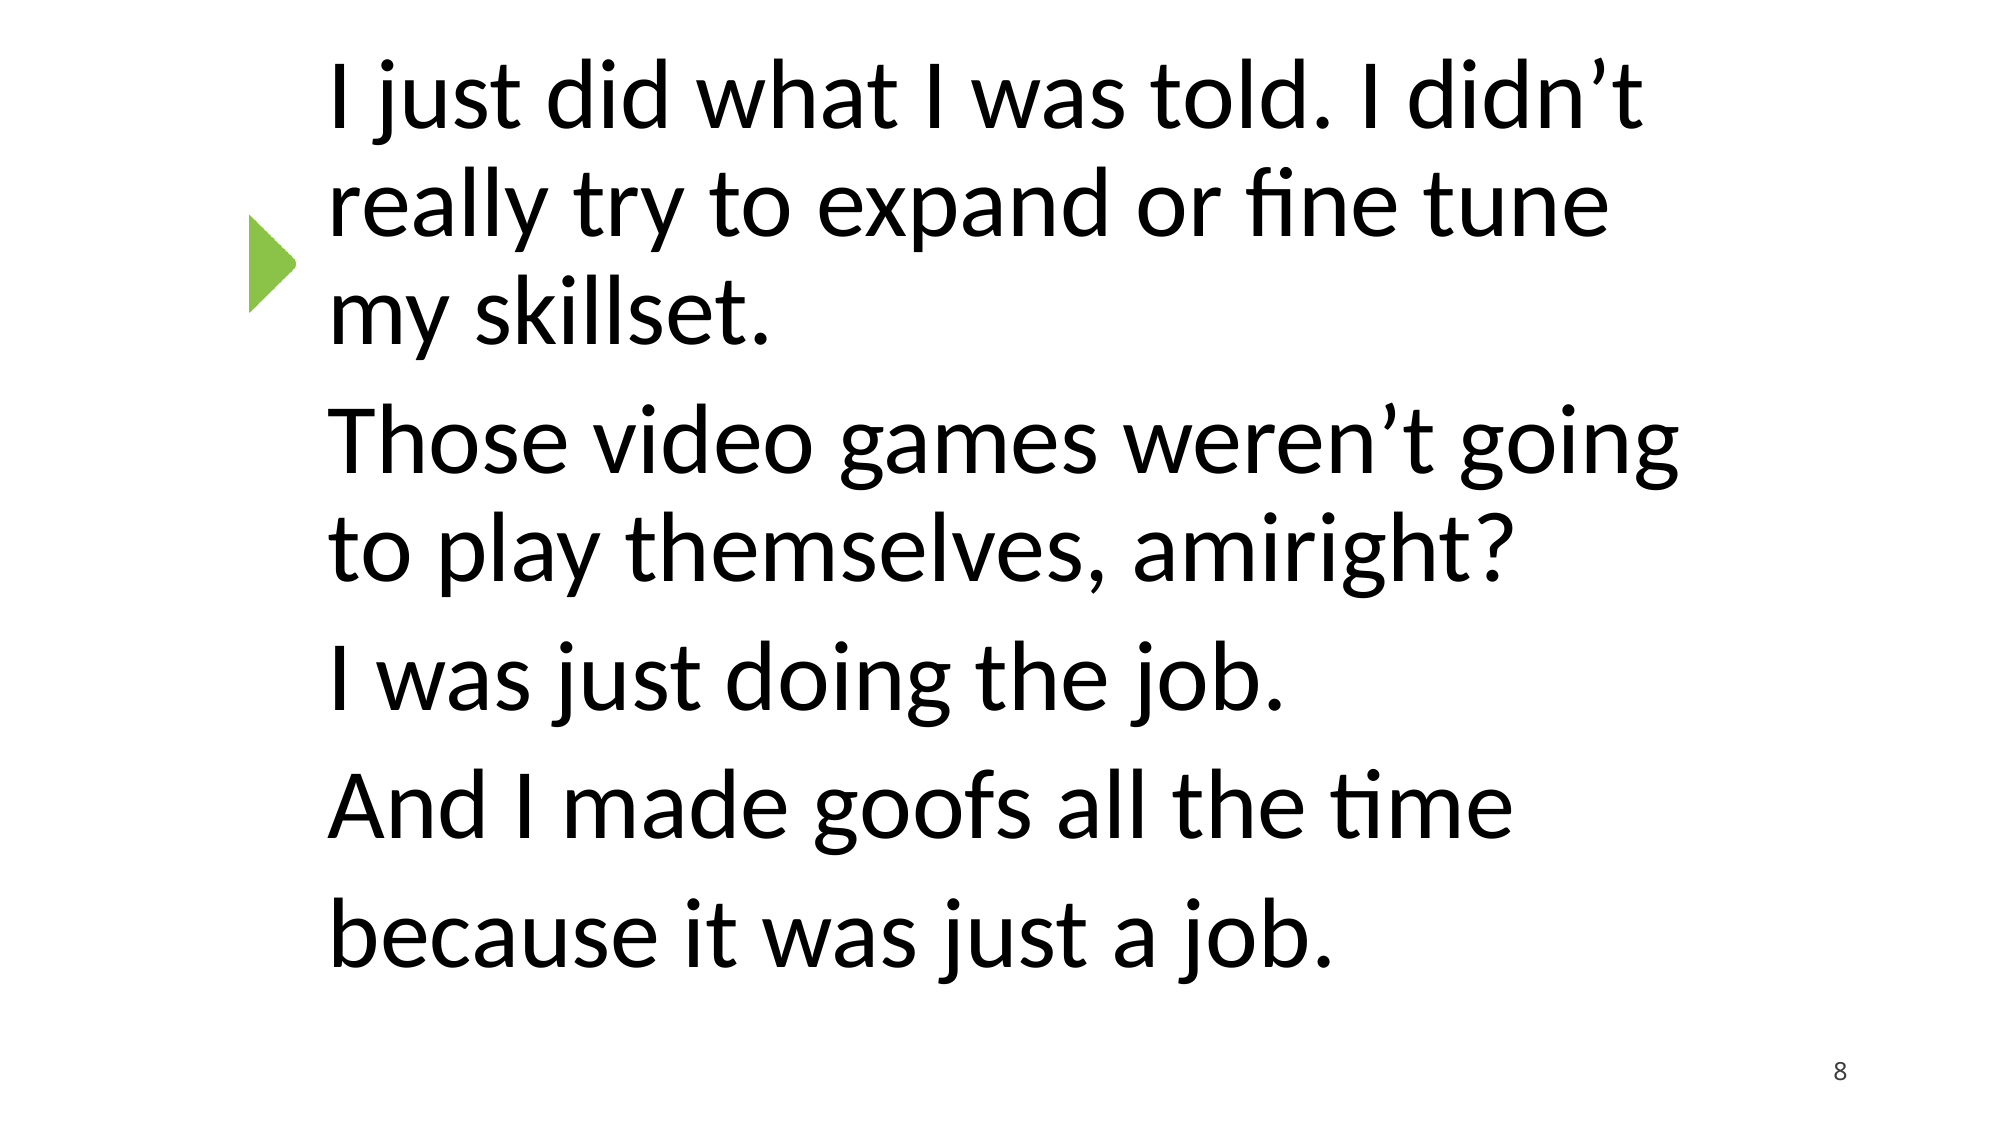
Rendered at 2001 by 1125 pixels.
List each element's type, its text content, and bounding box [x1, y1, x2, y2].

slide_number 8 [1412, 1042, 1863, 1103]
picture [249, 214, 296, 313]
list I just did what I was told. I didn’t really try to expand or fine tune my skillset. Those video games weren’t going to play themselves, amiright? I was just doing the job. And I made goofs all the time because it was just a job. [312, 34, 1761, 742]
